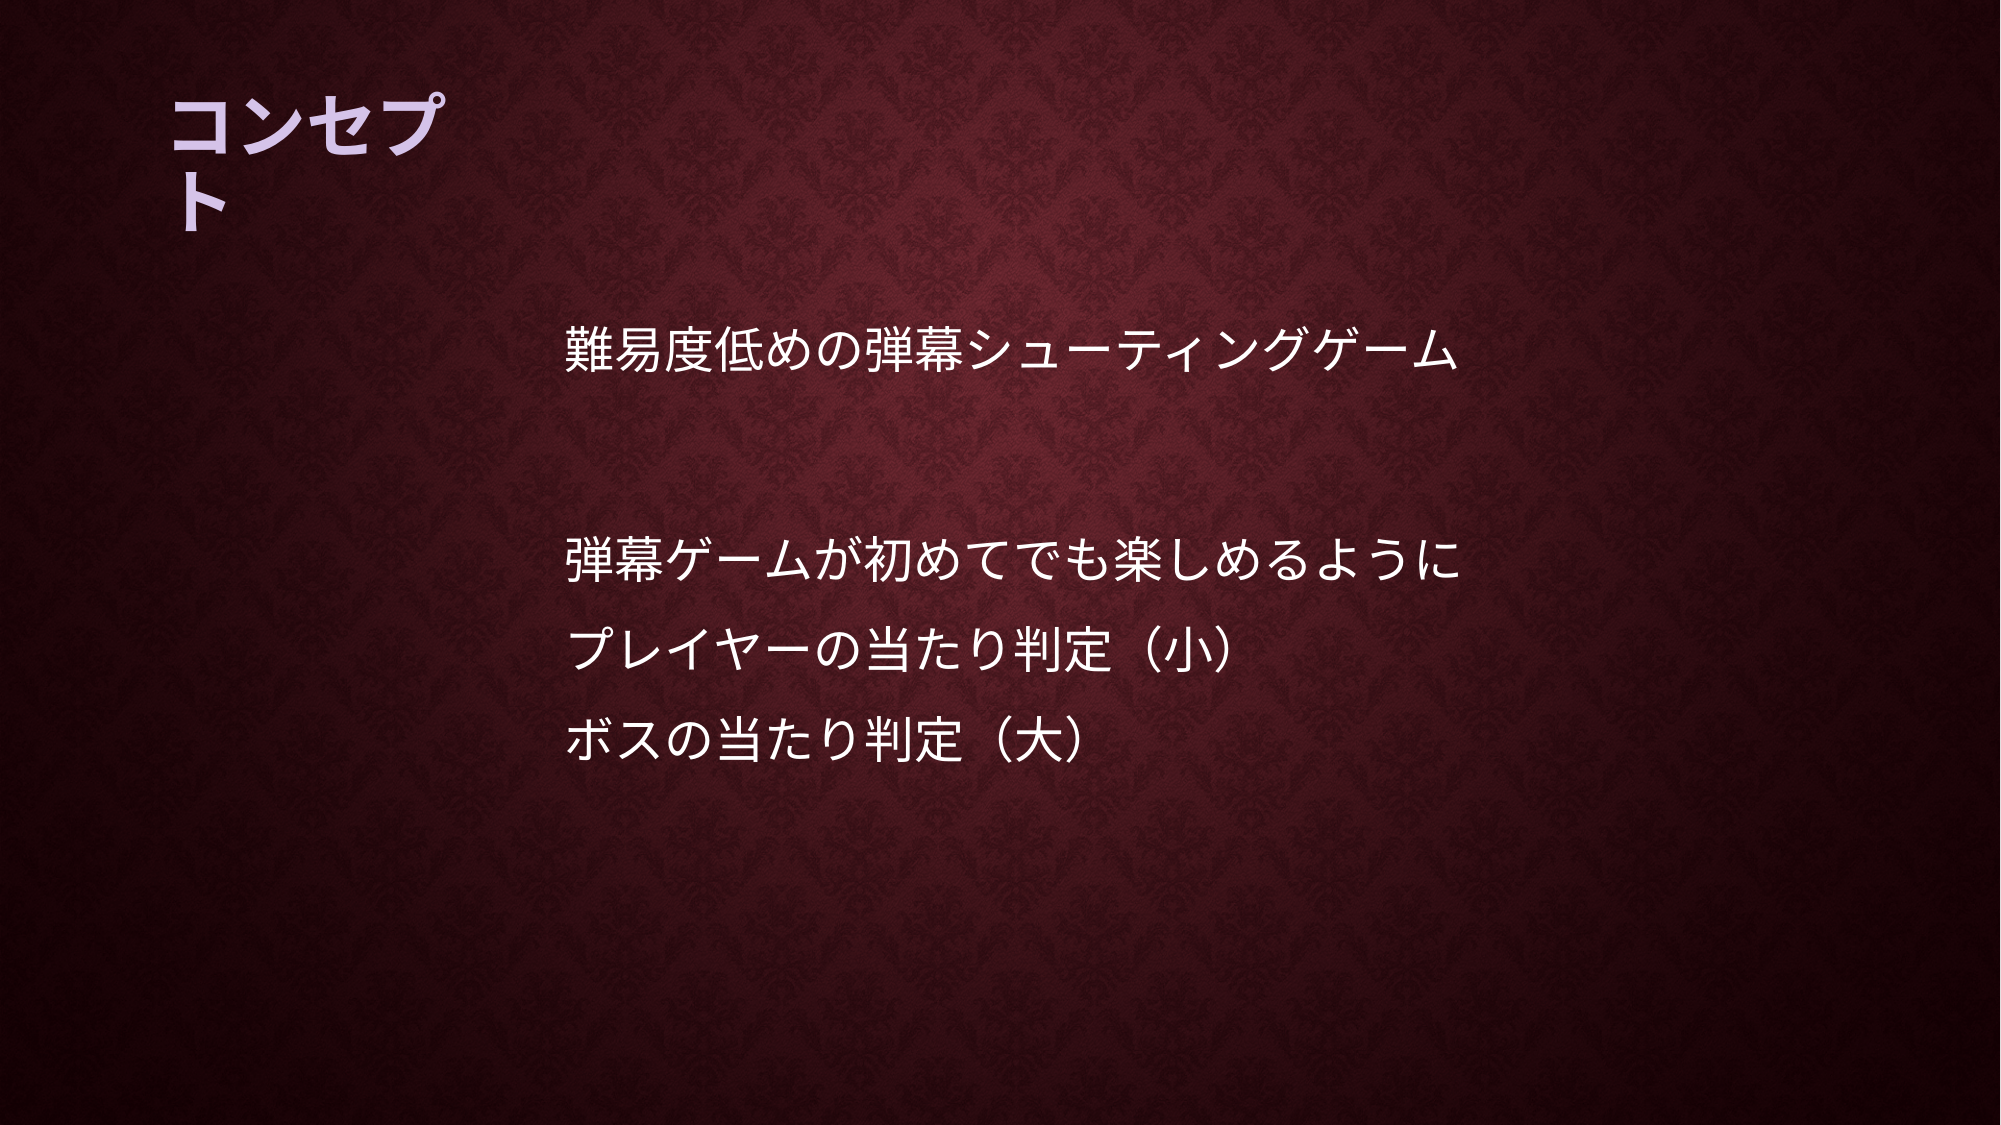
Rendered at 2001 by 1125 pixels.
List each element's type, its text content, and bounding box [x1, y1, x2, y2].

title コンセプト [149, 99, 476, 235]
text_box 難易度低めの弾幕シューティングゲーム 弾幕ゲームが初めてでも楽しめるように プレイヤーの当たり判定（小） ボスの当たり判定（大） [549, 311, 1480, 777]
